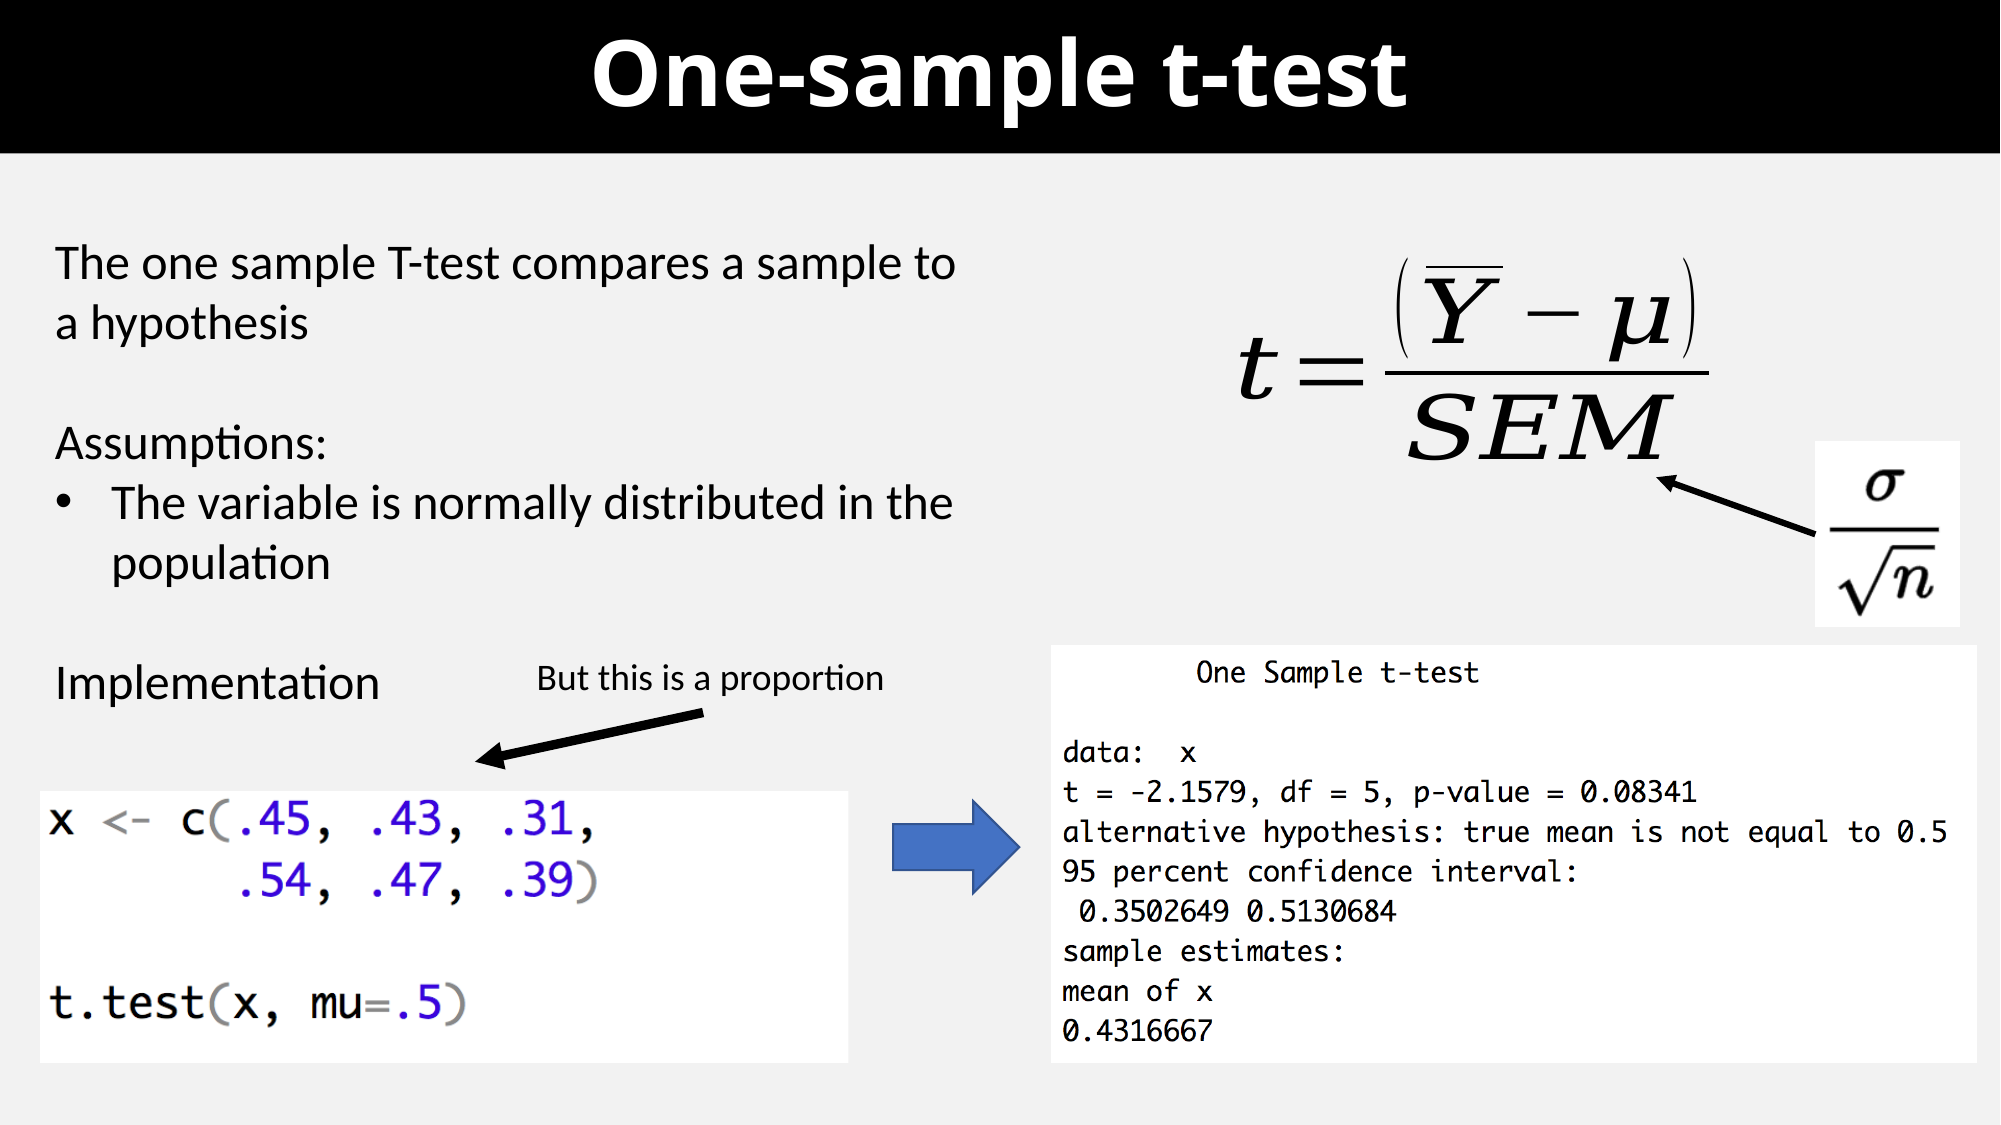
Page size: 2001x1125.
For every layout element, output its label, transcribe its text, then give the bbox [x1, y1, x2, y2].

title One-sample t-test [0, 0, 2000, 154]
picture [39, 791, 849, 1063]
picture [1815, 441, 1960, 628]
picture [1051, 645, 1977, 1063]
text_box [474, 645, 902, 762]
text_box [892, 798, 1021, 896]
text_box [1656, 477, 1816, 535]
text_box The one sample T-test compares a sample to a hypothesis Assumptions: The variable is normally distributed in the population Implementation [39, 222, 1000, 778]
